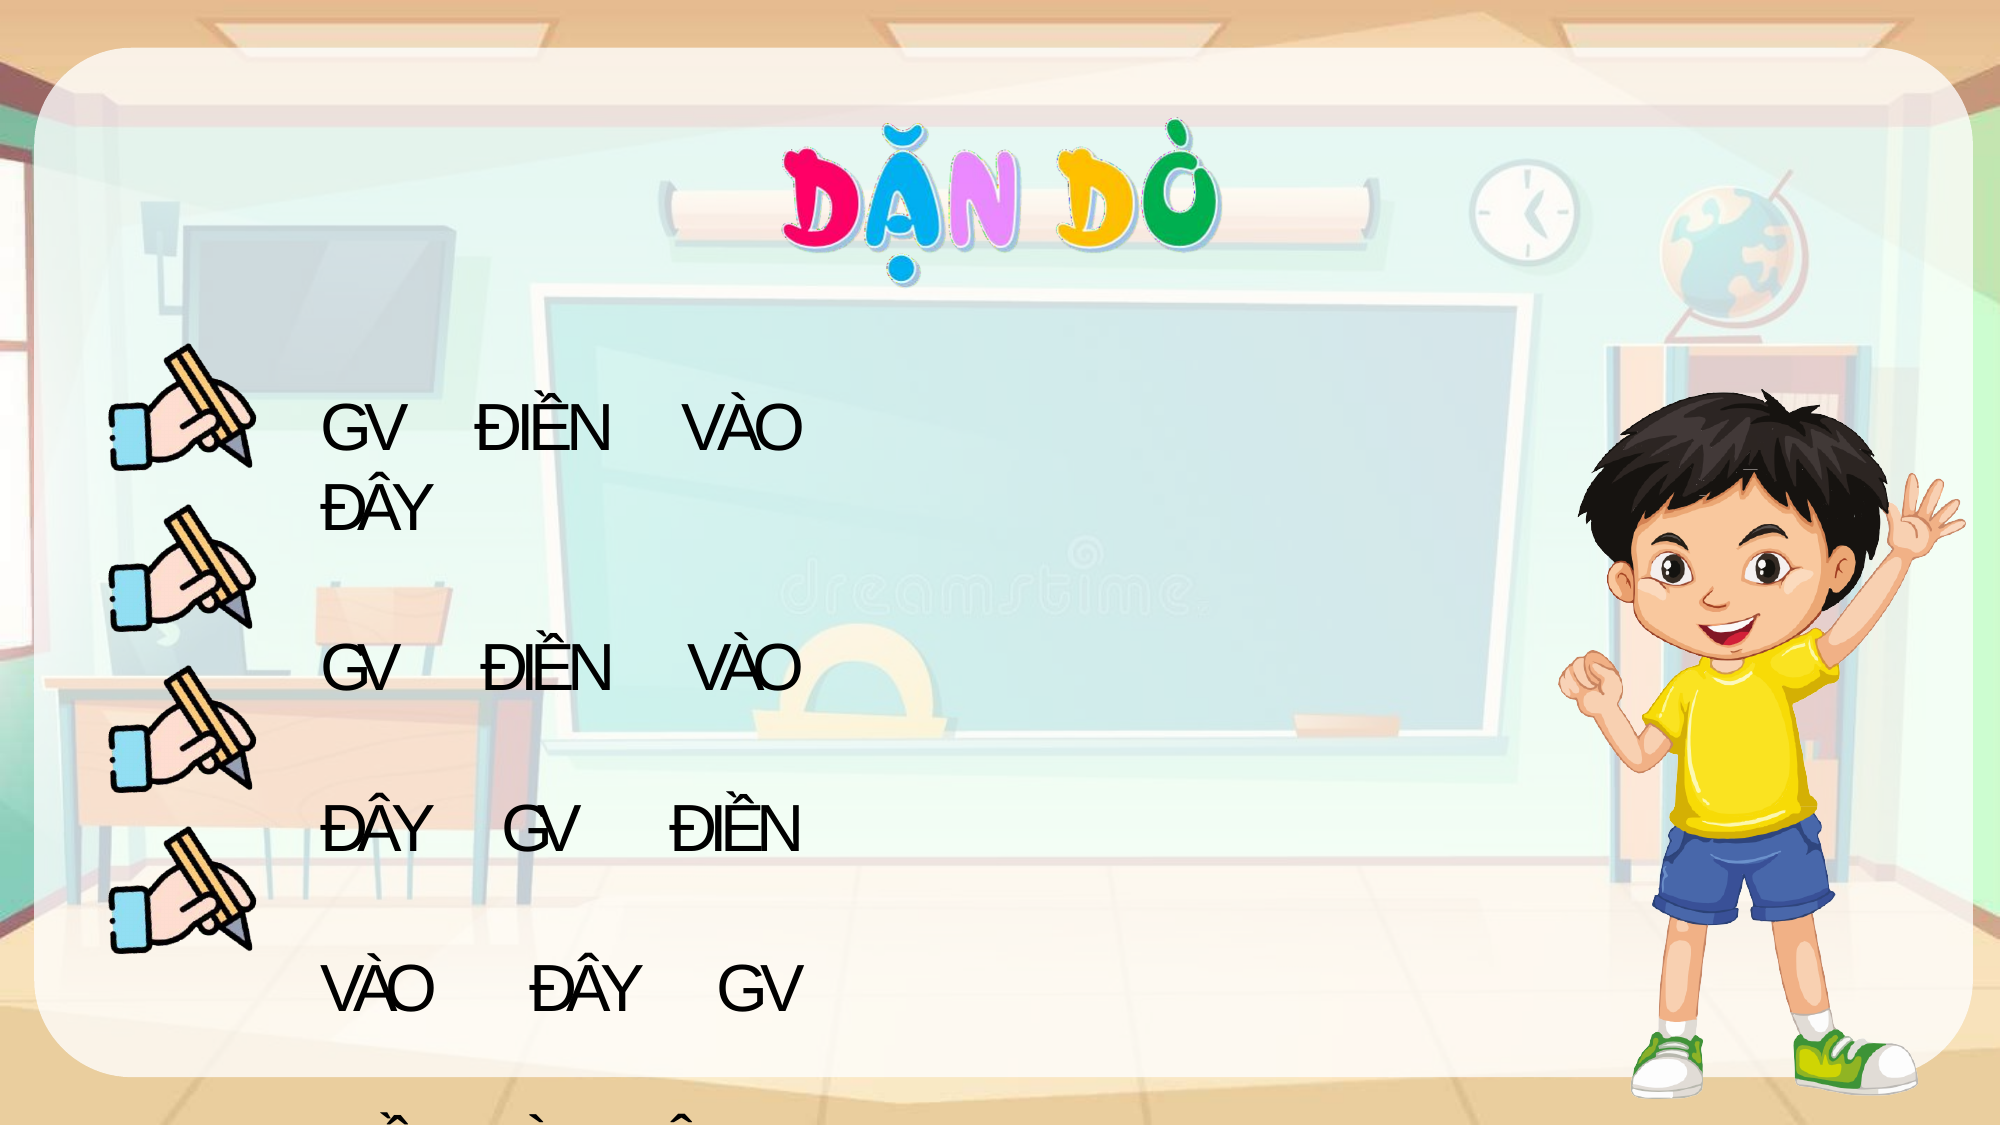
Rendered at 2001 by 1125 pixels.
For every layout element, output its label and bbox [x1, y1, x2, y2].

text_box [95, 103, 1966, 1100]
text_box [33, 47, 1974, 1078]
picture [0, 0, 2000, 1125]
